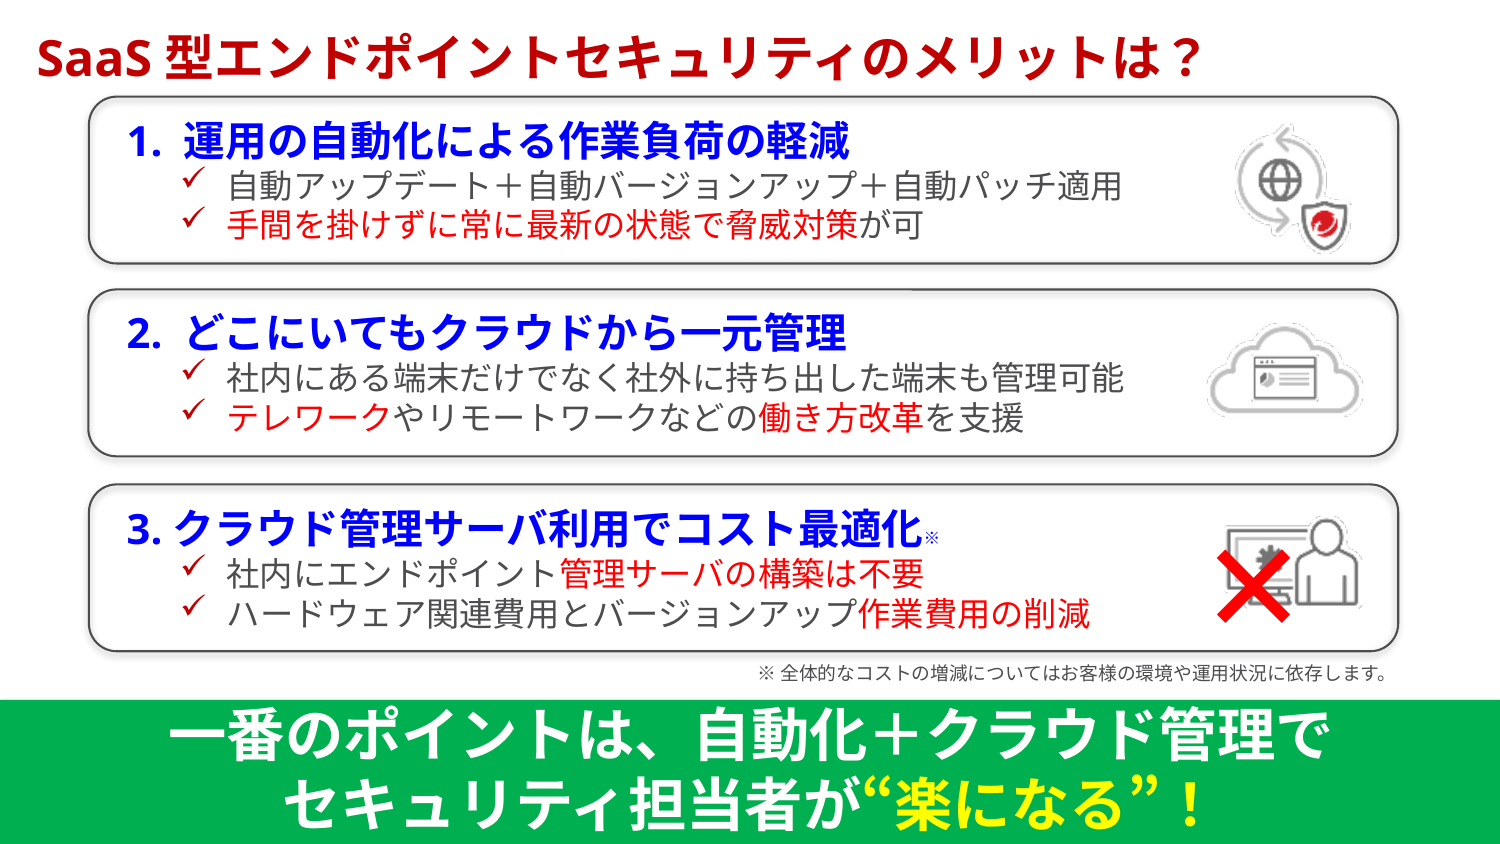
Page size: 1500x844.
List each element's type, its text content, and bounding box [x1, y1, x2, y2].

text_box 1. 運用の自動化による作業負荷の軽減 自動アップデート＋自動バージョンアップ＋自動パッチ適用 手間を掛けずに常に最新の状態で脅威対策が可 2. どこにいてもクラウドから一元管理 社内にある端末だけでなく社外に持ち出した端末も管理可能 テレワークやリモートワークなどの働き方改革を支援 3.クラウド管理サーバ利用でコスト最適化※ 社内にエンドポイント管理サーバの構築は不要 ハードウェア関連費用とバージョンアップ作業費用の削減 [90, 451, 1398, 499]
picture [1234, 122, 1352, 255]
text_box × [1206, 471, 1384, 654]
text_box [87, 288, 1399, 458]
text_box 1. 運用の自動化による作業負荷の軽減 自動アップデート＋自動バージョンアップ＋自動パッチ適用 手間を掛けずに常に最新の状態で脅威対策が可 2. どこにいてもクラウドから一元管理 社内にある端末だけでなく社外に持ち出した端末も管理可能 テレワークやリモートワークなどの働き方改革を支援 3.クラウド管理サーバ利用でコスト最適化※ 社内にエンドポイント管理サーバの構築は不要 ハードウェア関連費用とバージョンアップ作業費用の削減 [90, 255, 1398, 302]
text_box [88, 95, 1400, 265]
picture [1205, 322, 1364, 418]
picture [1223, 515, 1363, 609]
text_box ※全体的なコストの増減についてはお客様の環境や運用状況に依存します。 [757, 654, 1410, 684]
text_box [1384, 487, 1400, 649]
text_box 一番のポイントは、自動化＋クラウド管理で セキュリティ担当者が“楽になる”！ [0, 699, 1500, 844]
text_box [88, 483, 1206, 653]
text_box SaaS型エンドポイントセキュリティのメリットは？ [36, 18, 1052, 106]
